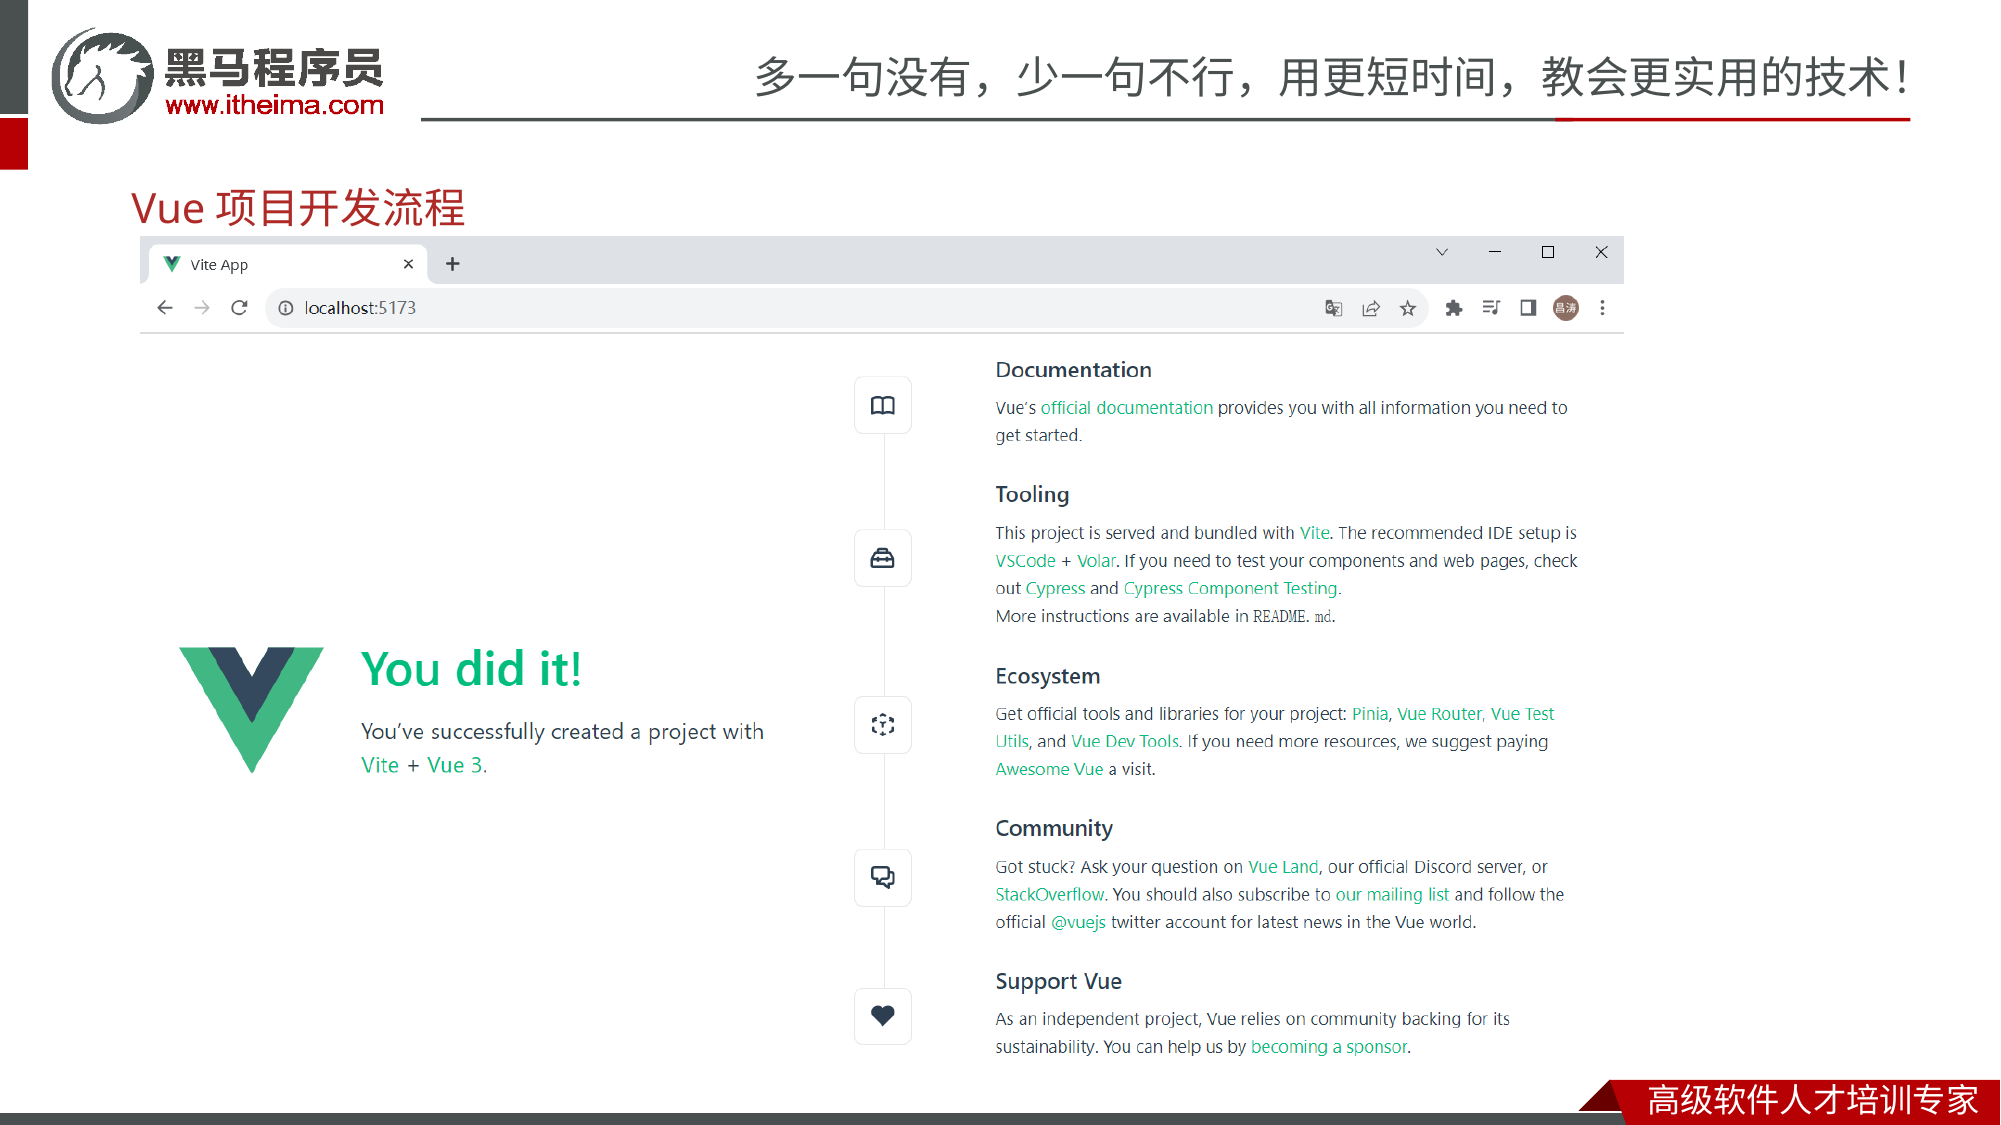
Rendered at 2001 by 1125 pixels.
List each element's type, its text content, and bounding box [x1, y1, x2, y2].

title Vue项目开发流程 [116, 164, 1880, 250]
picture [140, 236, 1624, 1080]
picture [50, 26, 384, 125]
